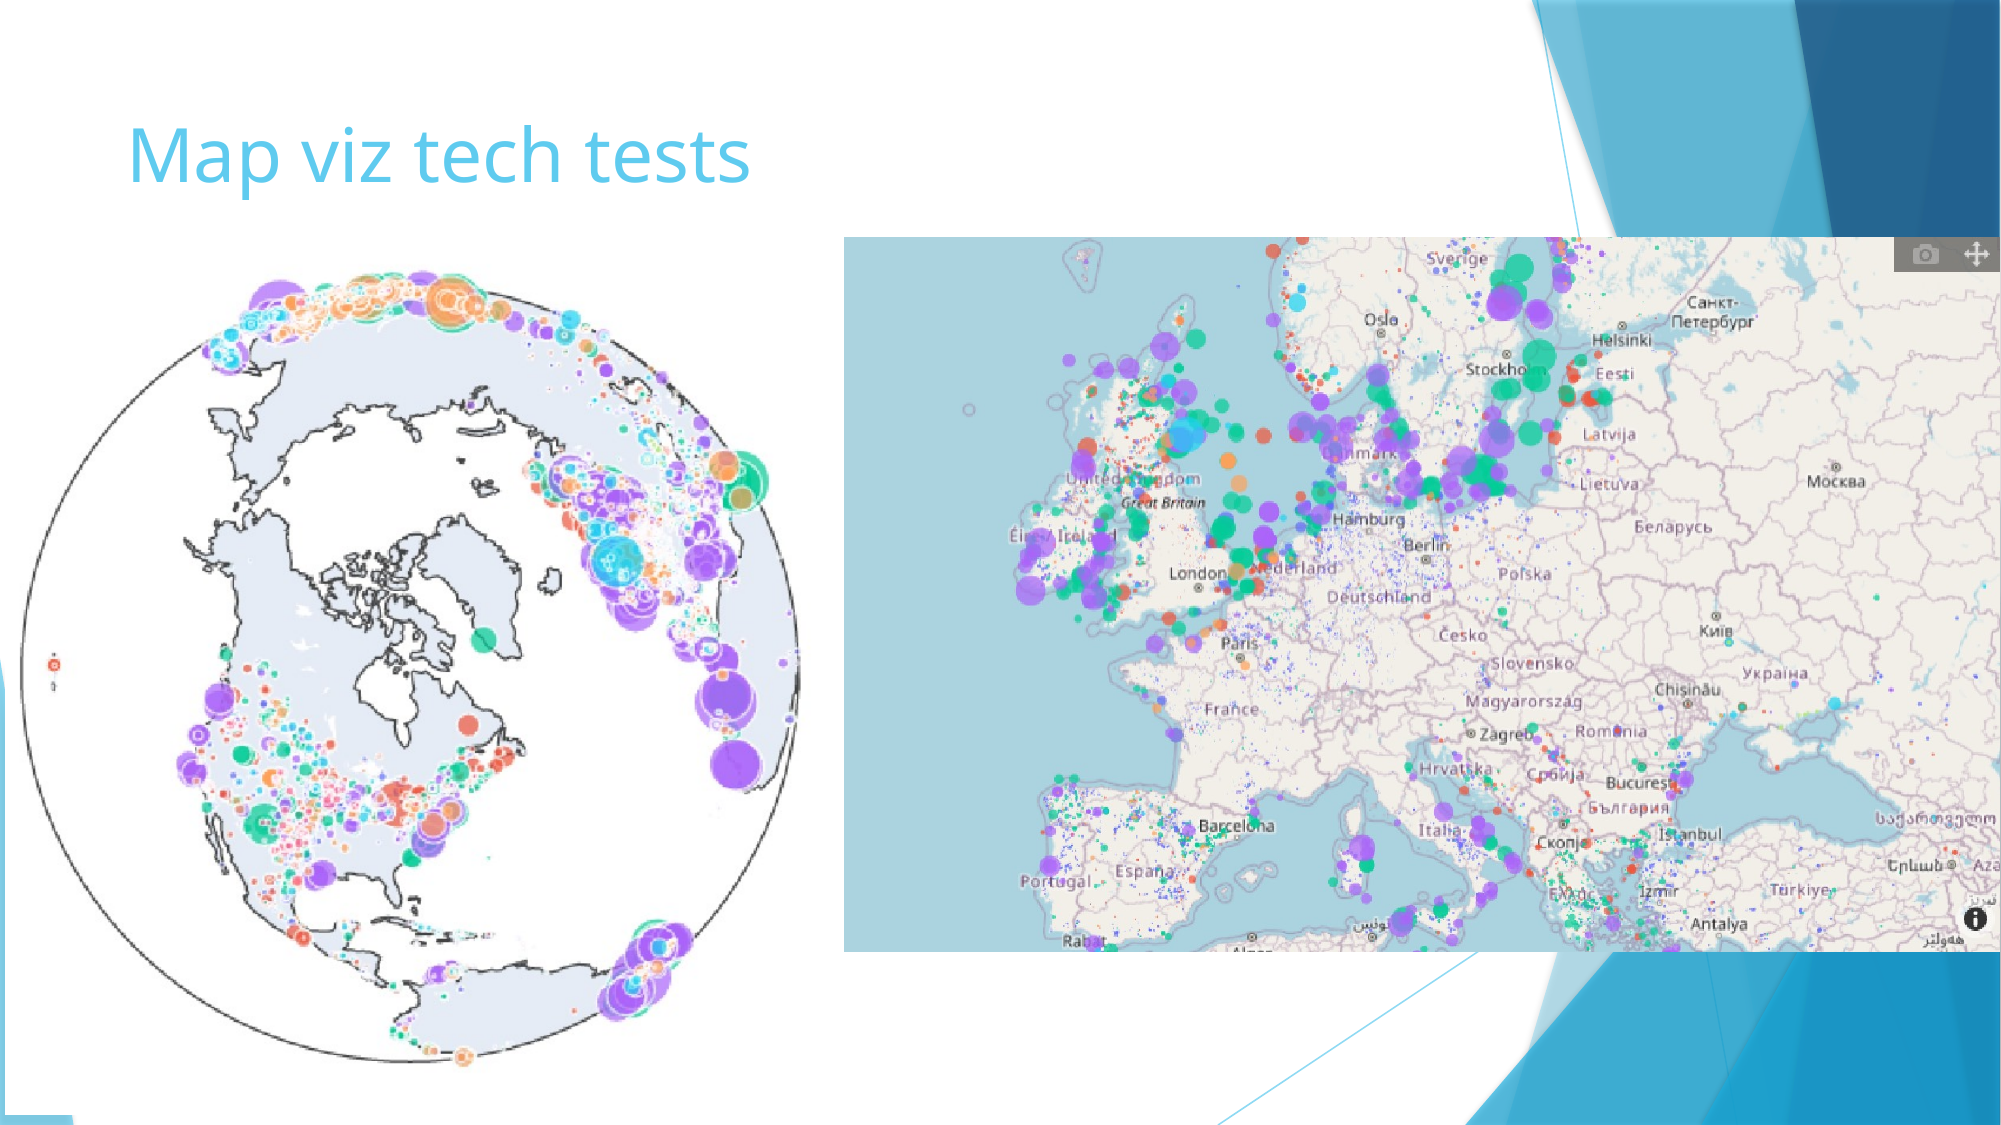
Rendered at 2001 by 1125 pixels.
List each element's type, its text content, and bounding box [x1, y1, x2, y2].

title Map viz tech tests [111, 99, 1522, 236]
picture [4, 207, 2000, 1116]
